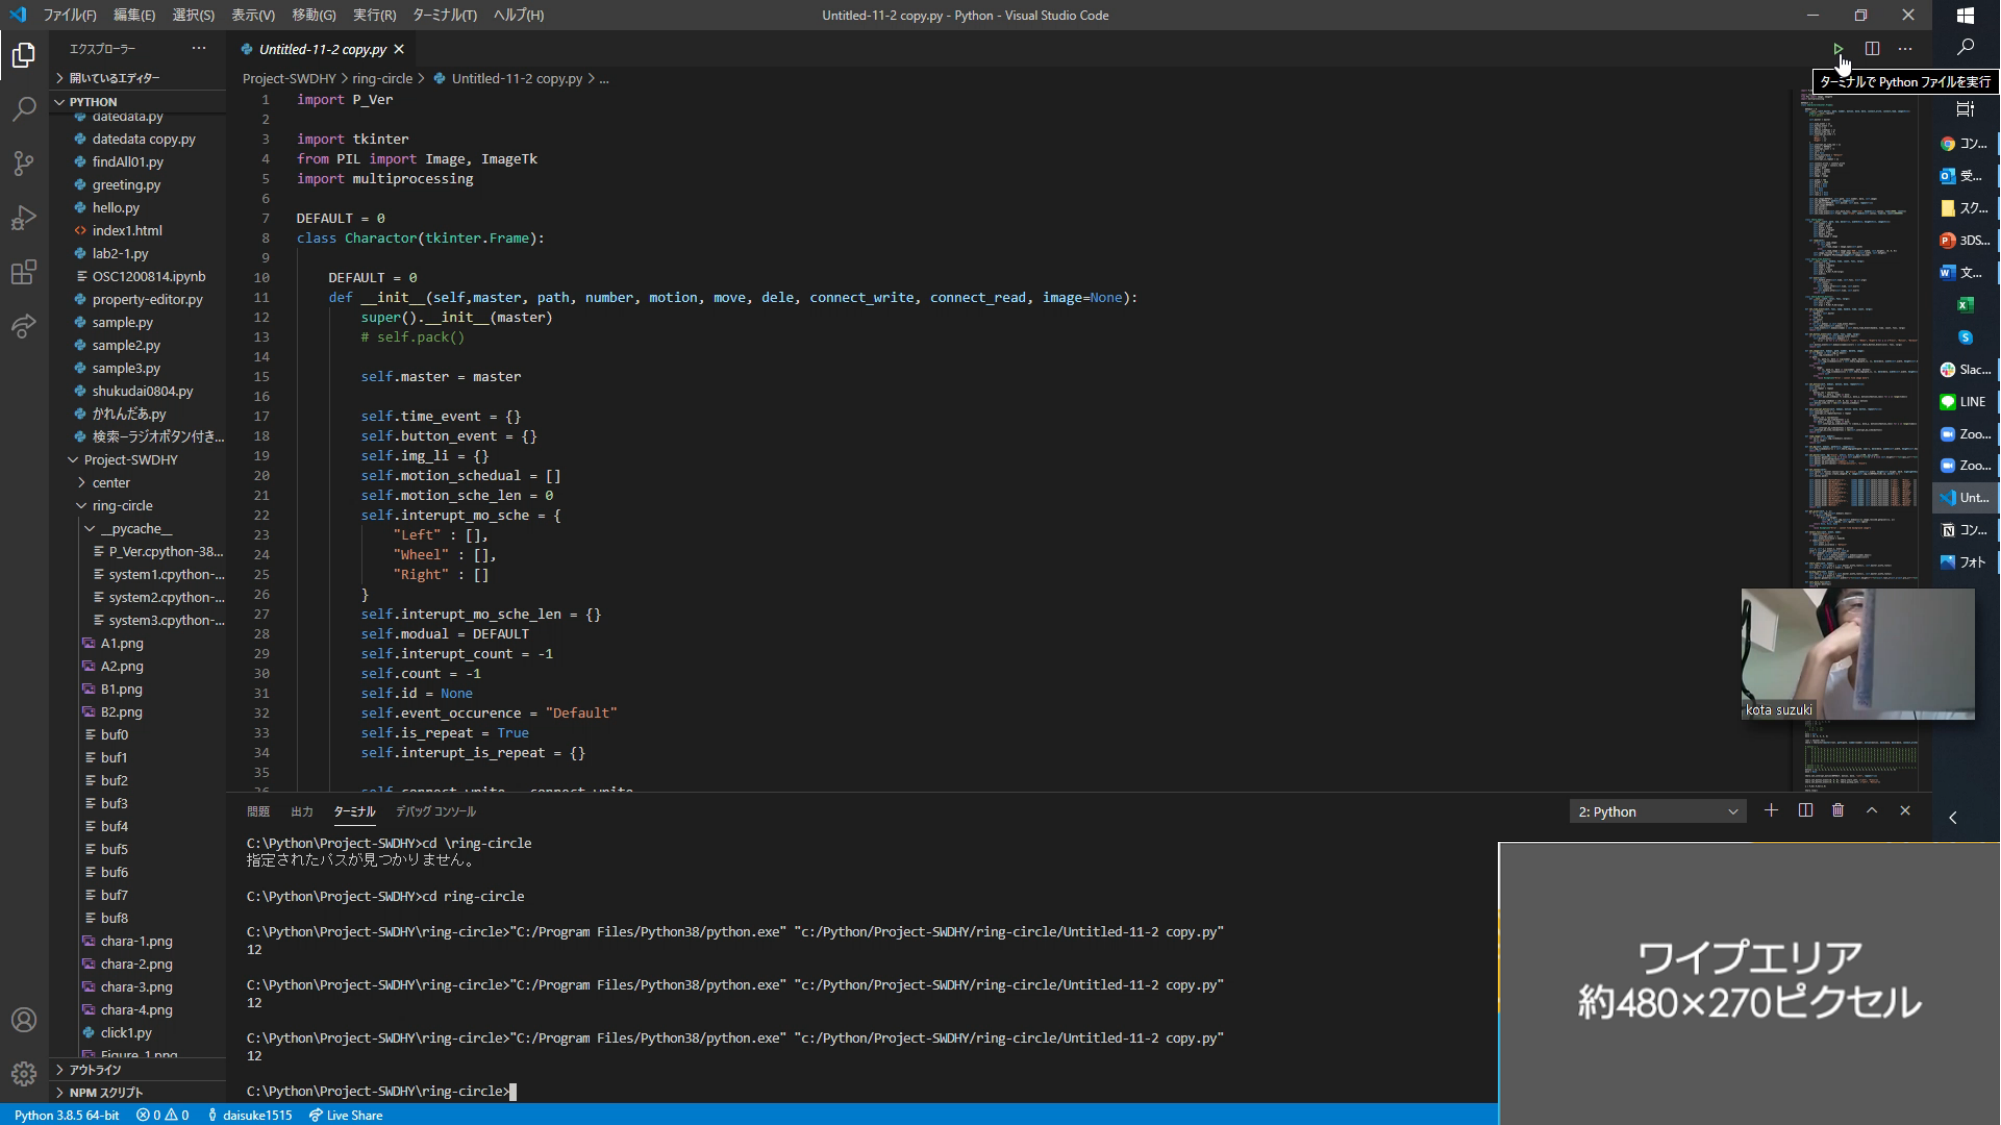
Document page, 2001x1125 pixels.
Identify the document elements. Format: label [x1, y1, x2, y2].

picture [1497, 842, 2000, 1125]
text_box [0, 0, 2000, 1125]
